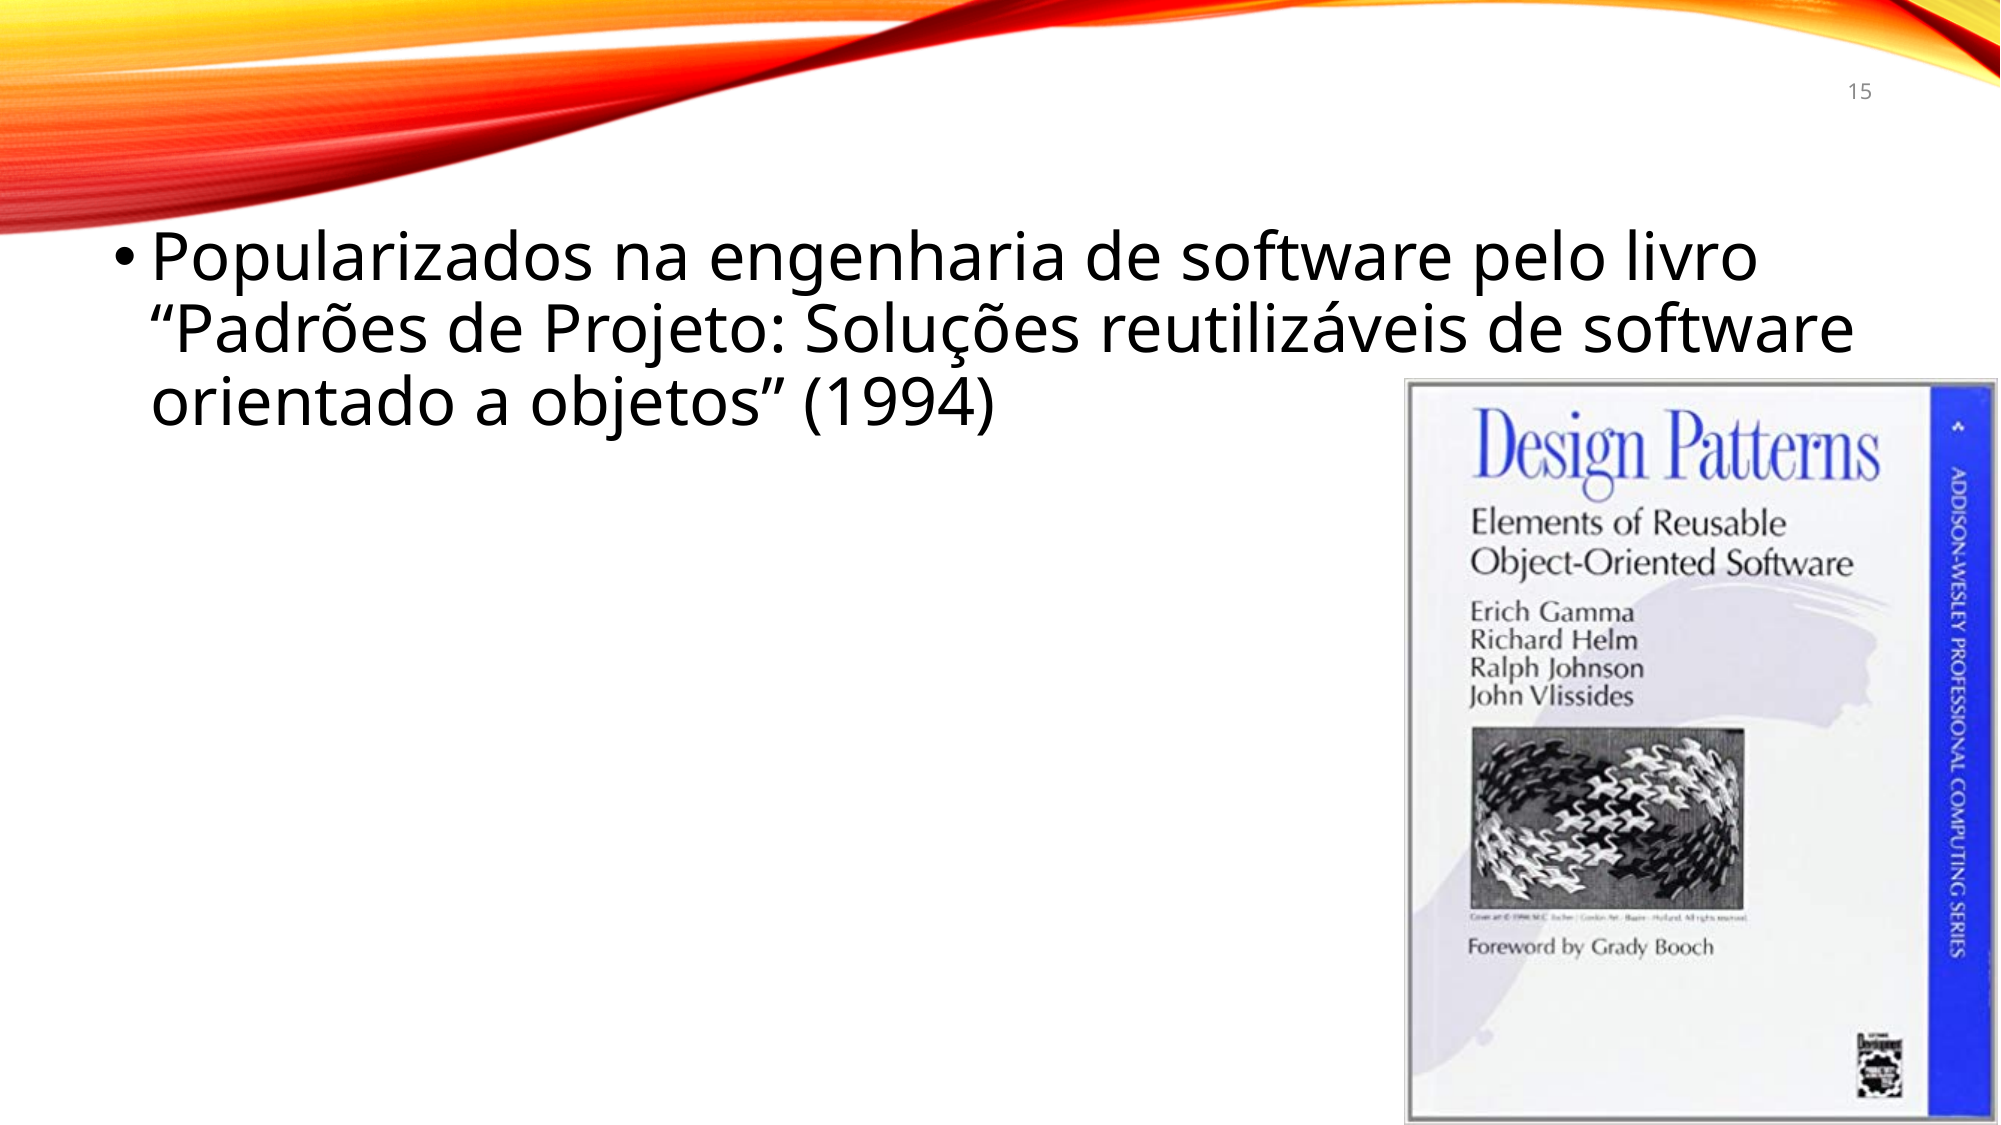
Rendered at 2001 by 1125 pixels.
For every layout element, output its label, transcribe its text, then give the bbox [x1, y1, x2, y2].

picture [1404, 378, 1998, 1125]
list Popularizados na engenharia de software pelo livro “Padrões de Projeto: Soluções reutilizáveis de software orientado a objetos” (1994) [98, 215, 1888, 495]
slide_number 15 [1437, 62, 1888, 123]
picture [0, 0, 2000, 237]
